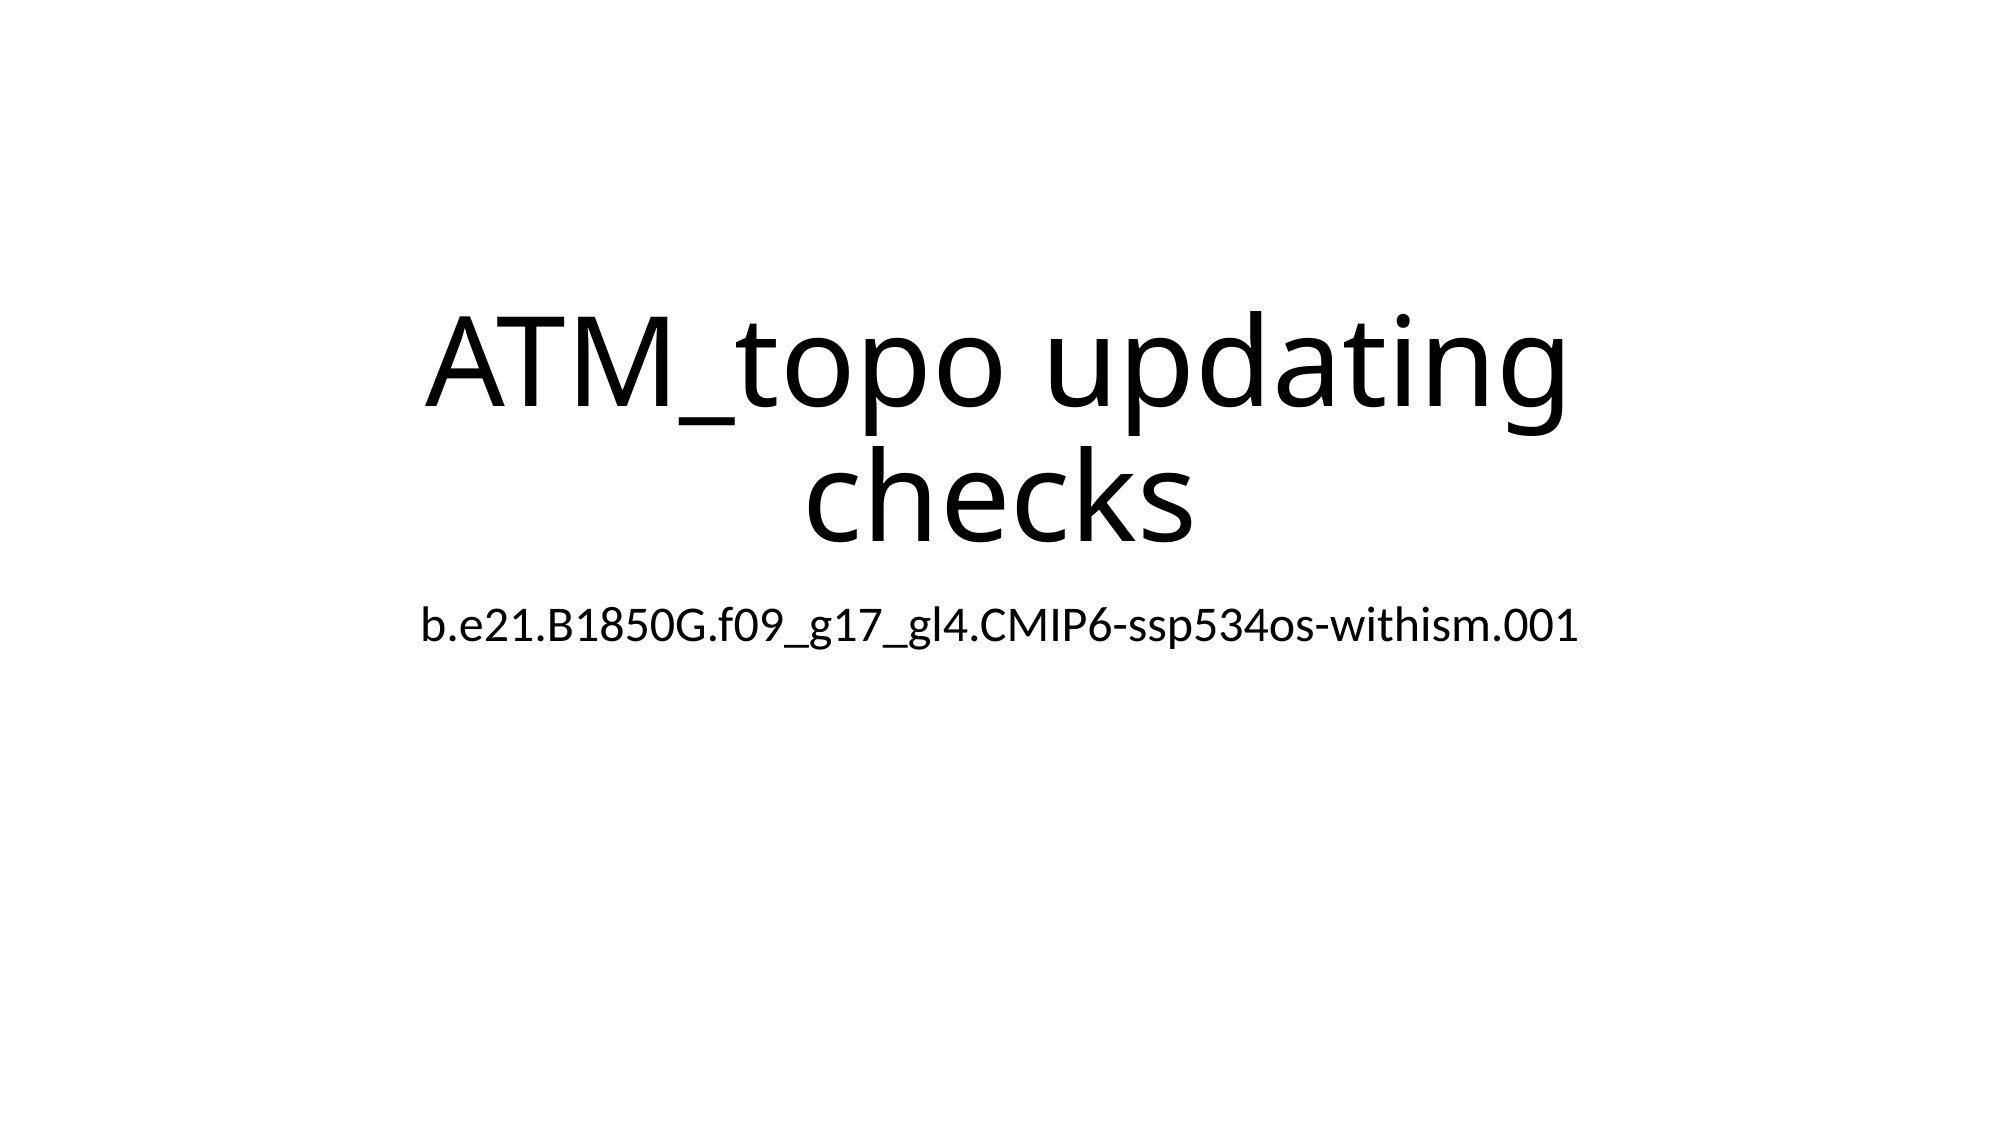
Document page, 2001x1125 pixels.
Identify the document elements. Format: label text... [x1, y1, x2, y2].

title ATM_topo updating checks [249, 184, 1750, 576]
subtitle b.e21.B1850G.f09_g17_gl4.CMIP6-ssp534os-withism.001 [249, 590, 1750, 863]
